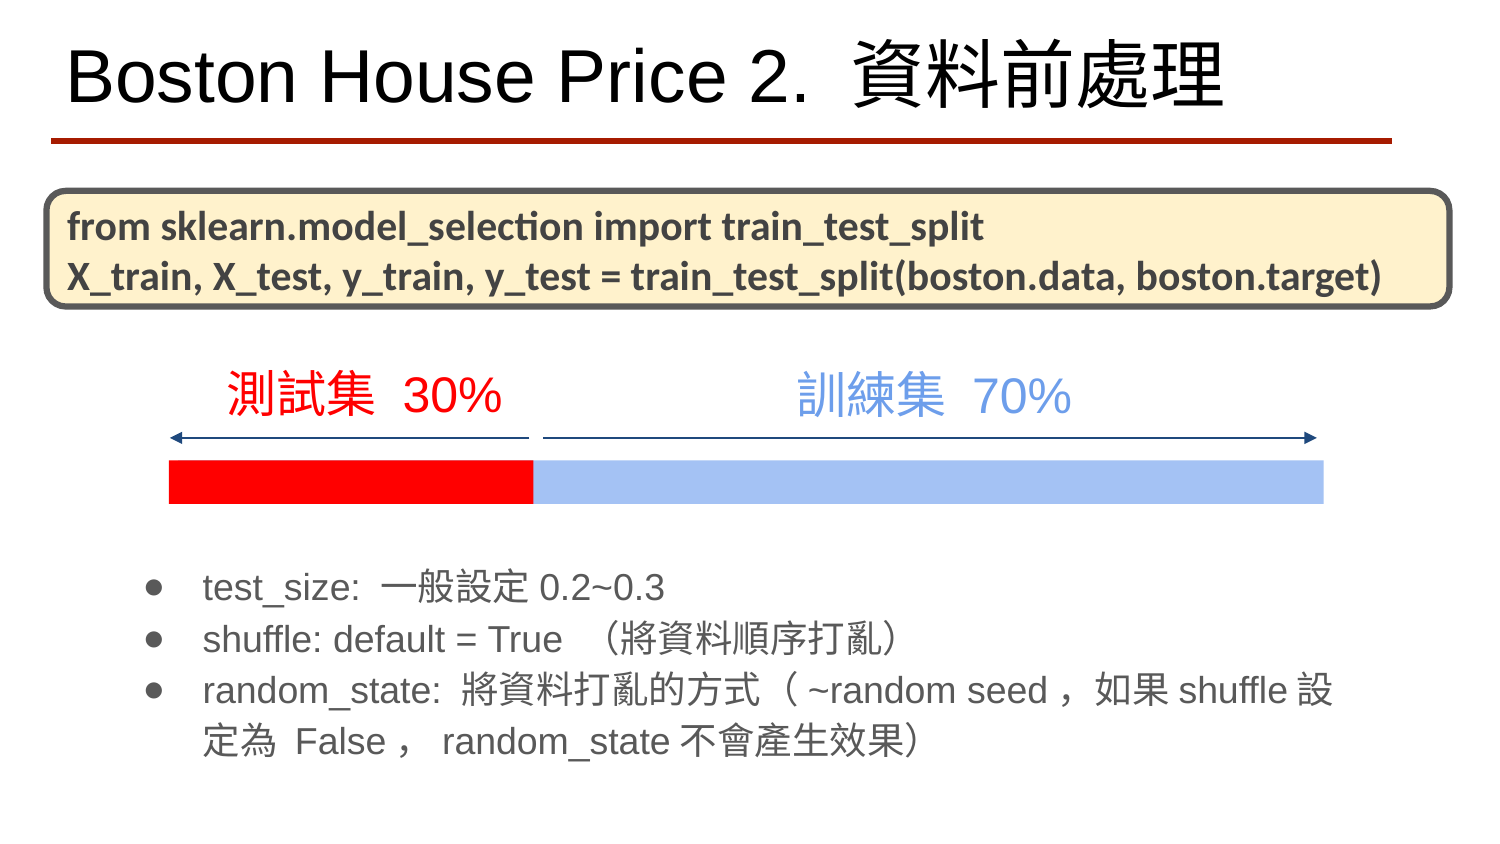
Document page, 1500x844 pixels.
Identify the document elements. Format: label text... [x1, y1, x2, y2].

text_box [534, 460, 1324, 504]
text_box 訓練集 70% [781, 348, 1107, 437]
text_box test_size: 一般設定0.2~0.3 shuffle: default = True （將資料順序打亂） random_state: 將資料打亂的方式（~random seed，如果shuffle設定為 False，random_state不會產生效果） [140, 554, 1338, 765]
title Boston House Price 2. 資料前處理 [63, 25, 1285, 120]
text_box 測試集 30% [211, 347, 538, 443]
text_box [168, 460, 534, 504]
text_box from sklearn.model_selection import train_test_split X_train, X_test, y_train, y_test = train_test_split(boston.data, boston.target) [46, 190, 1450, 307]
